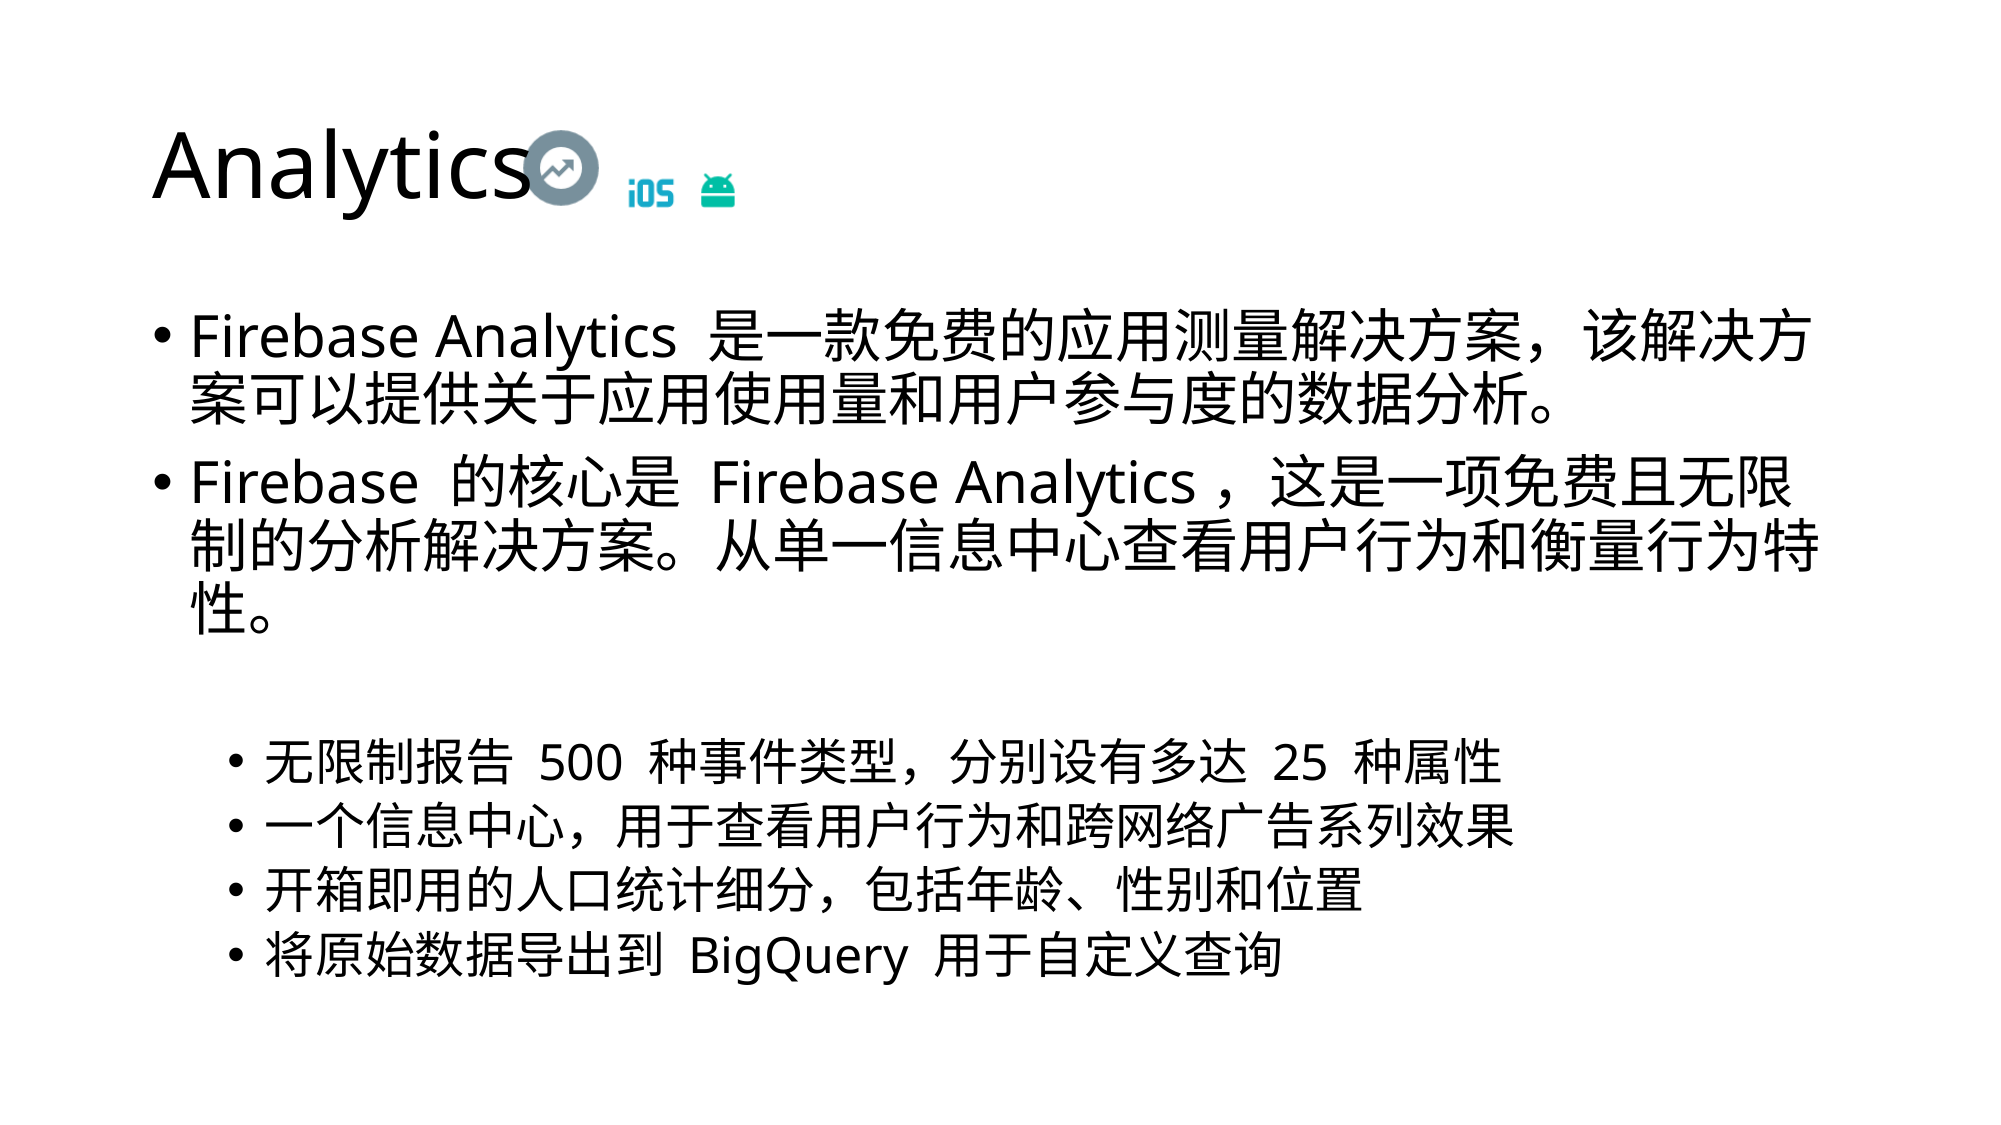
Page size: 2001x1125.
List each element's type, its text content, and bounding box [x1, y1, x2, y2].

title Analytics [137, 59, 1863, 278]
list Firebase Analytics 是一款免费的应用测量解决方案，该解决方案可以提供关于应用使用量和用户参与度的数据分析。 Firebase 的核心是 Firebase Analytics，这是一项免费且无限制的分析解决方案。从单一信息中心查看用户行为和衡量行为特性。 无限制报告 500 种事件类型，分别设有多达 25 种属性 一个信息中心，用于查看用户行为和跨网络广告系列效果 开箱即用的人口统计细分，包括年龄、性别和位置 将原始数据导出到 BigQuery 用于自定义查询 [137, 299, 1863, 1014]
picture [518, 126, 602, 211]
picture [618, 168, 745, 211]
